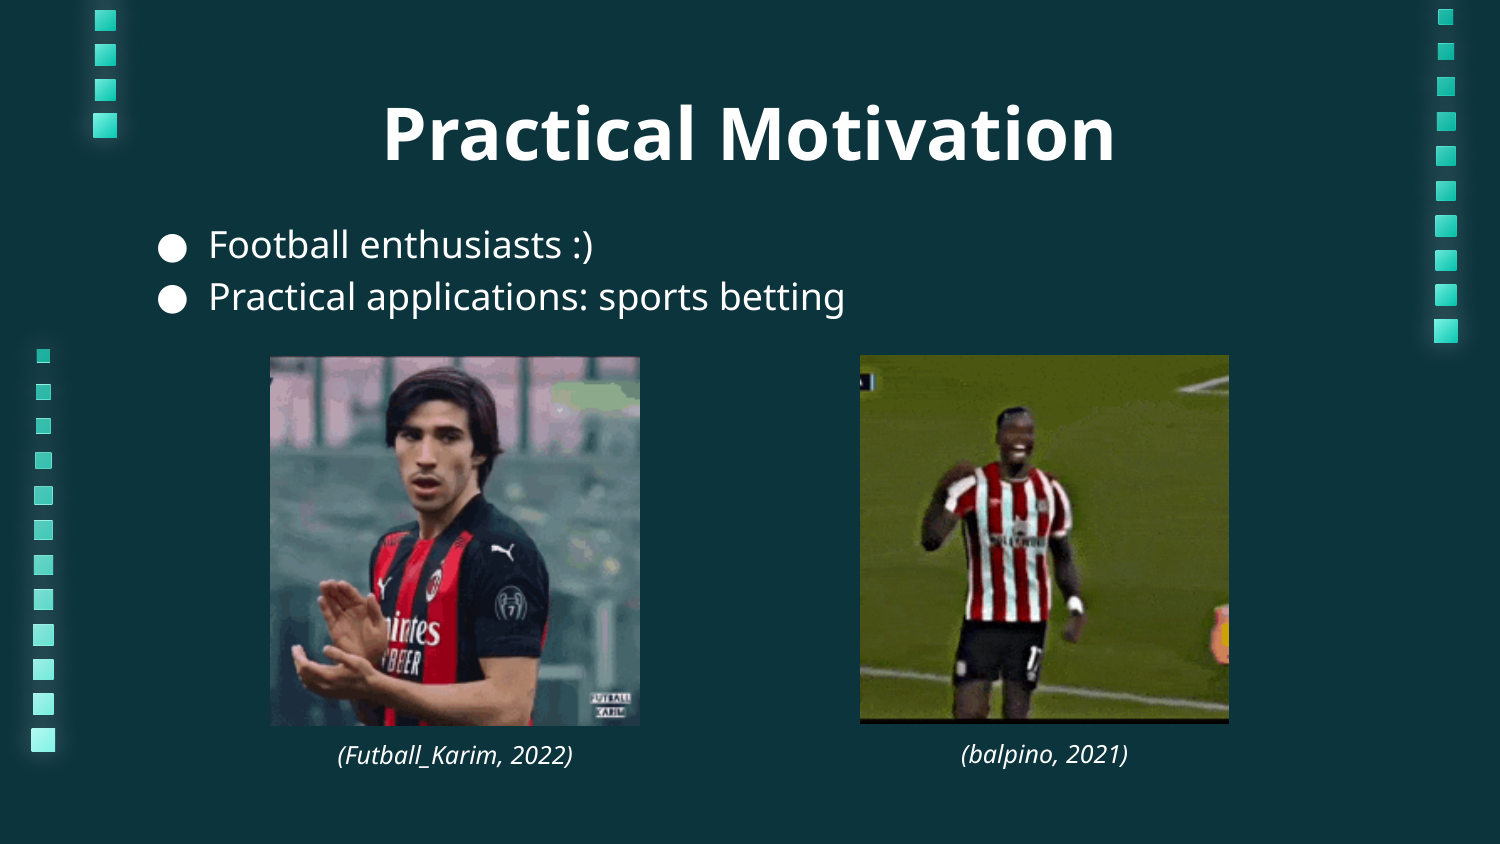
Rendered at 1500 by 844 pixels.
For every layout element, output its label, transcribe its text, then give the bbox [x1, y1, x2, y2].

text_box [270, 355, 1230, 778]
list Football enthusiasts :) Practical applications: sports betting [118, 199, 1382, 345]
title Practical Motivation [118, 72, 1382, 167]
